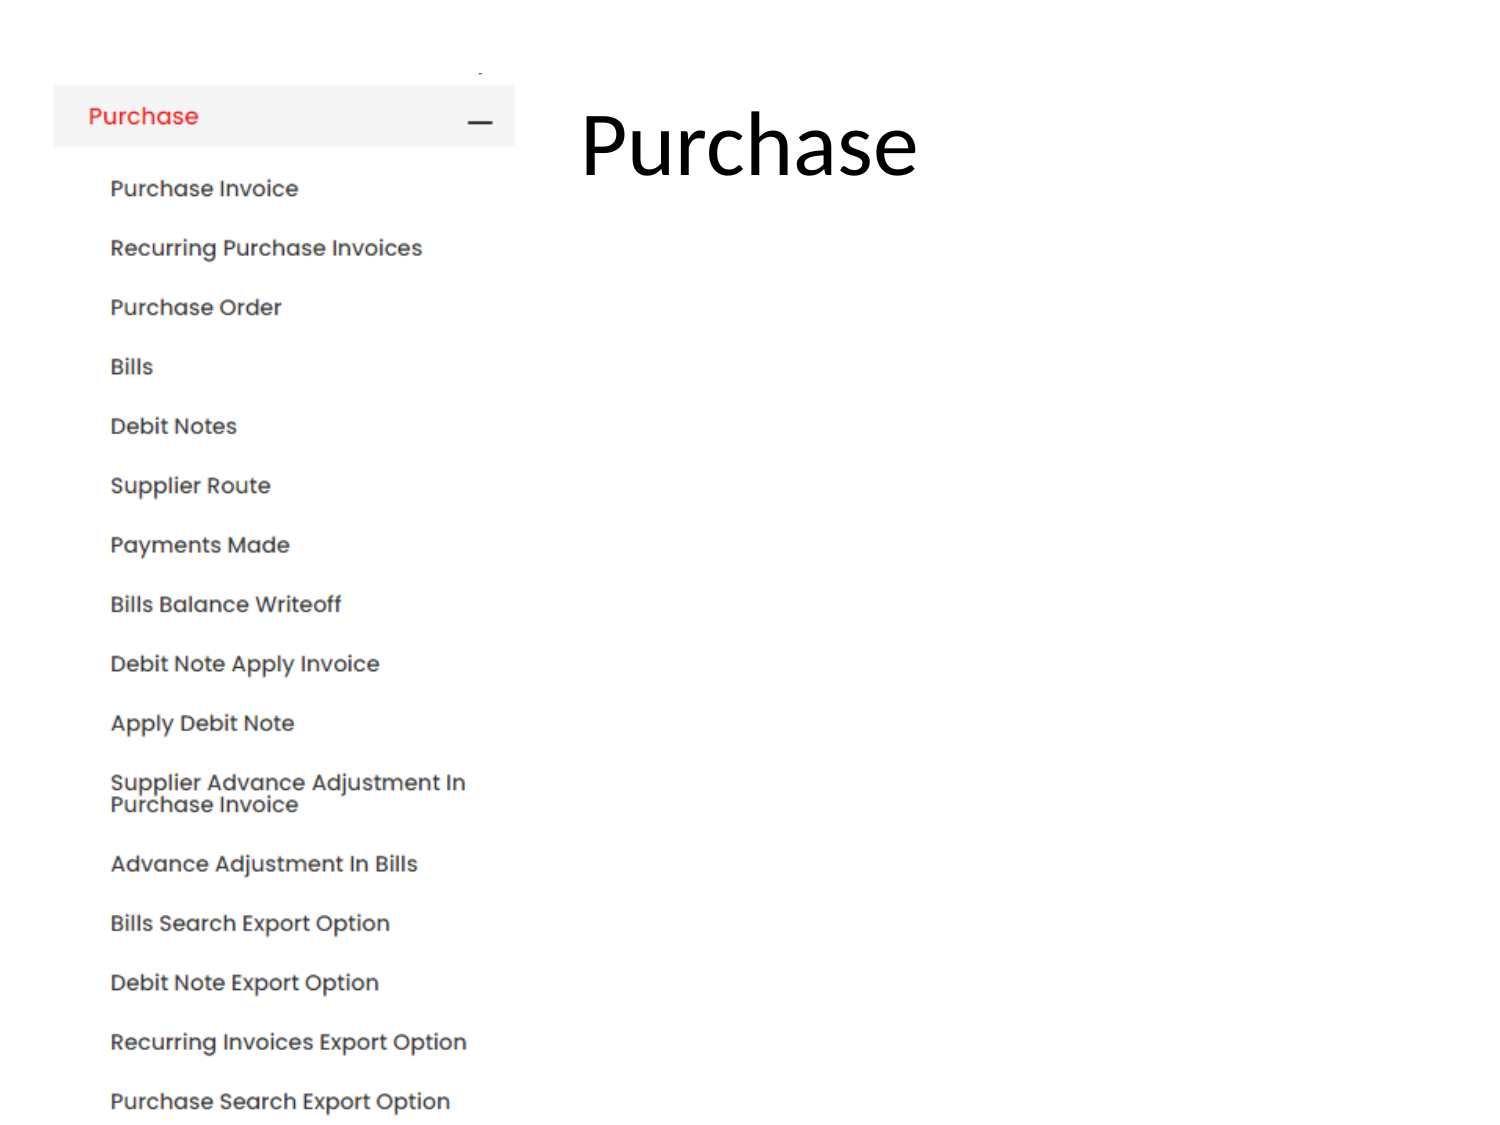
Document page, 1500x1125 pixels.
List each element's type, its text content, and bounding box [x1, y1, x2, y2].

picture [37, 73, 515, 1125]
title Purchase [75, 45, 1425, 233]
